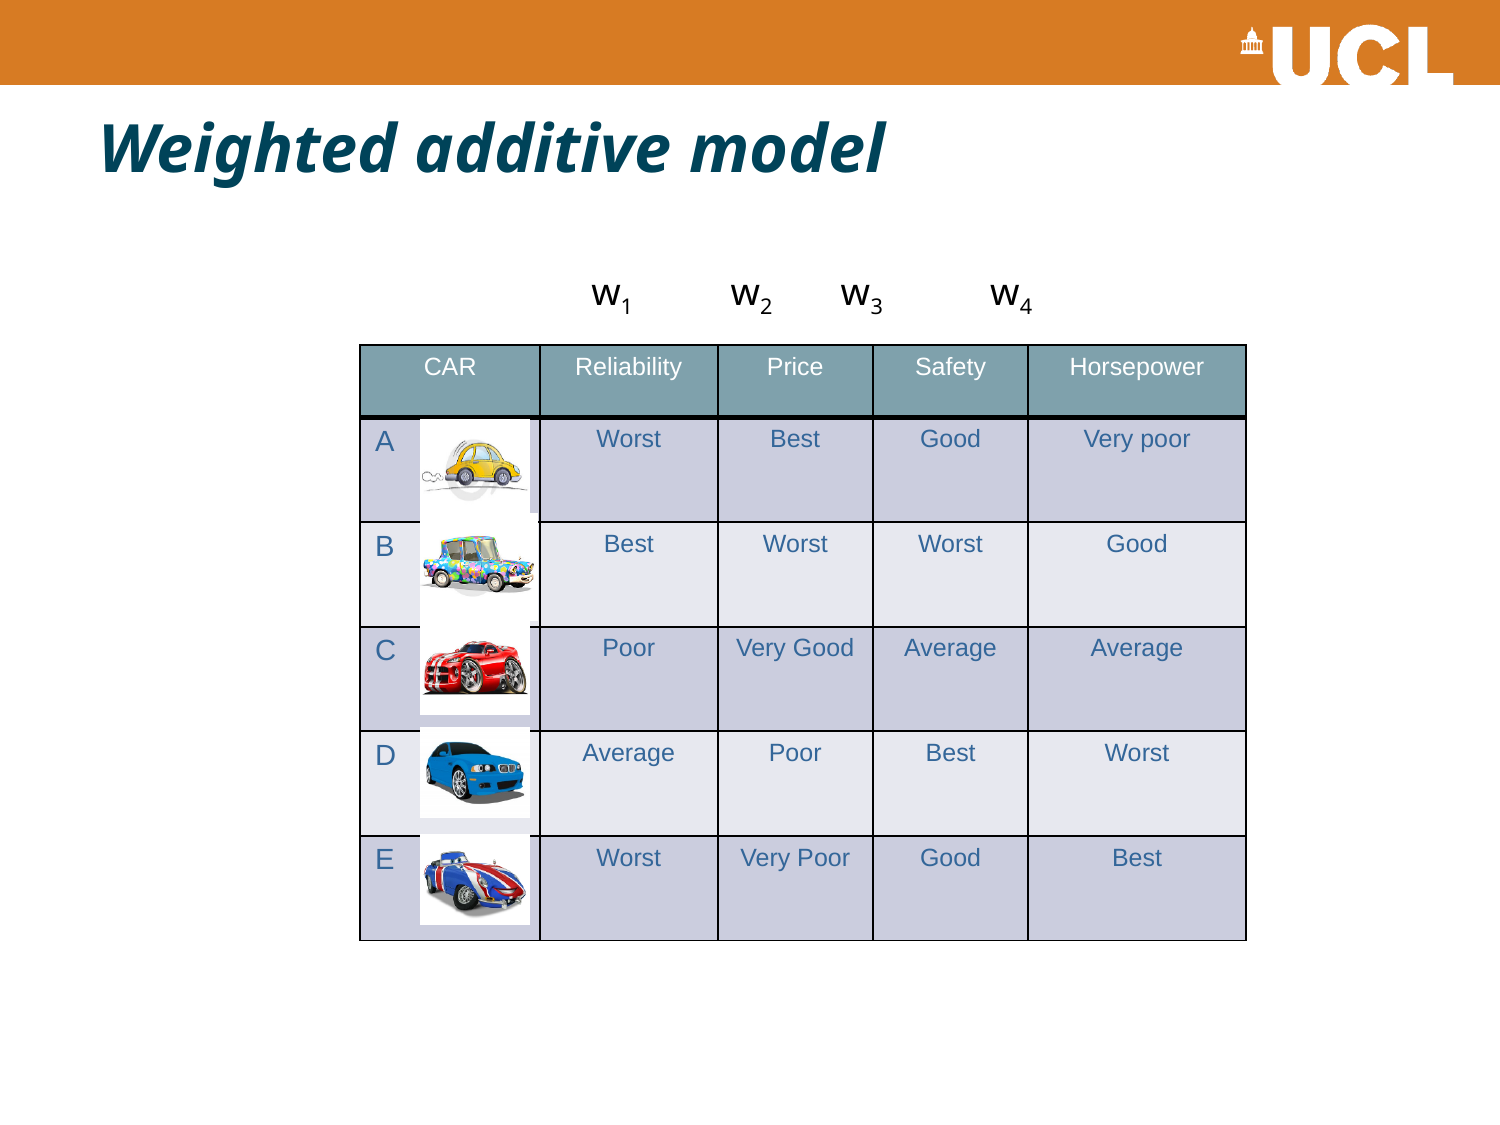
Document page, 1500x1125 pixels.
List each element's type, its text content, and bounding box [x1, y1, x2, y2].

table_cell Worst [1029, 732, 1245, 835]
table_cell Average [874, 628, 1027, 730]
table_cell Very poor [1029, 420, 1245, 521]
table_header Safety [874, 346, 1027, 415]
table_cell Very Poor [719, 837, 872, 940]
title Weighted additive model [83, 98, 1434, 154]
table_cell Worst [541, 420, 717, 521]
table_header Reliability [541, 346, 717, 415]
table_header Price [719, 346, 872, 415]
picture [0, 0, 1500, 85]
table_cell C [361, 628, 420, 730]
table_cell Average [541, 732, 717, 835]
table_cell Best [1029, 837, 1245, 940]
table_cell Worst [874, 523, 1027, 626]
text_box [420, 419, 538, 925]
table_cell Worst [719, 523, 872, 626]
table_cell Average [1029, 628, 1245, 730]
table_cell Very Good [719, 628, 872, 730]
table_cell Good [874, 837, 1027, 940]
table_cell Best [541, 523, 717, 626]
table_cell E [361, 837, 539, 940]
table_cell Good [874, 420, 1027, 521]
table_header Horsepower [1029, 346, 1245, 415]
table_cell Worst [541, 837, 717, 940]
table_header CAR [361, 346, 539, 415]
table_cell B [361, 523, 420, 626]
table_cell Good [1029, 523, 1245, 626]
table_cell Poor [719, 732, 872, 835]
table_cell Poor [541, 628, 717, 730]
table_cell A [361, 420, 420, 521]
table_cell D [361, 732, 420, 835]
table_cell Best [719, 420, 872, 521]
text_box w1 w2 w3 w4 [537, 260, 1235, 327]
table_cell Best [874, 732, 1027, 835]
